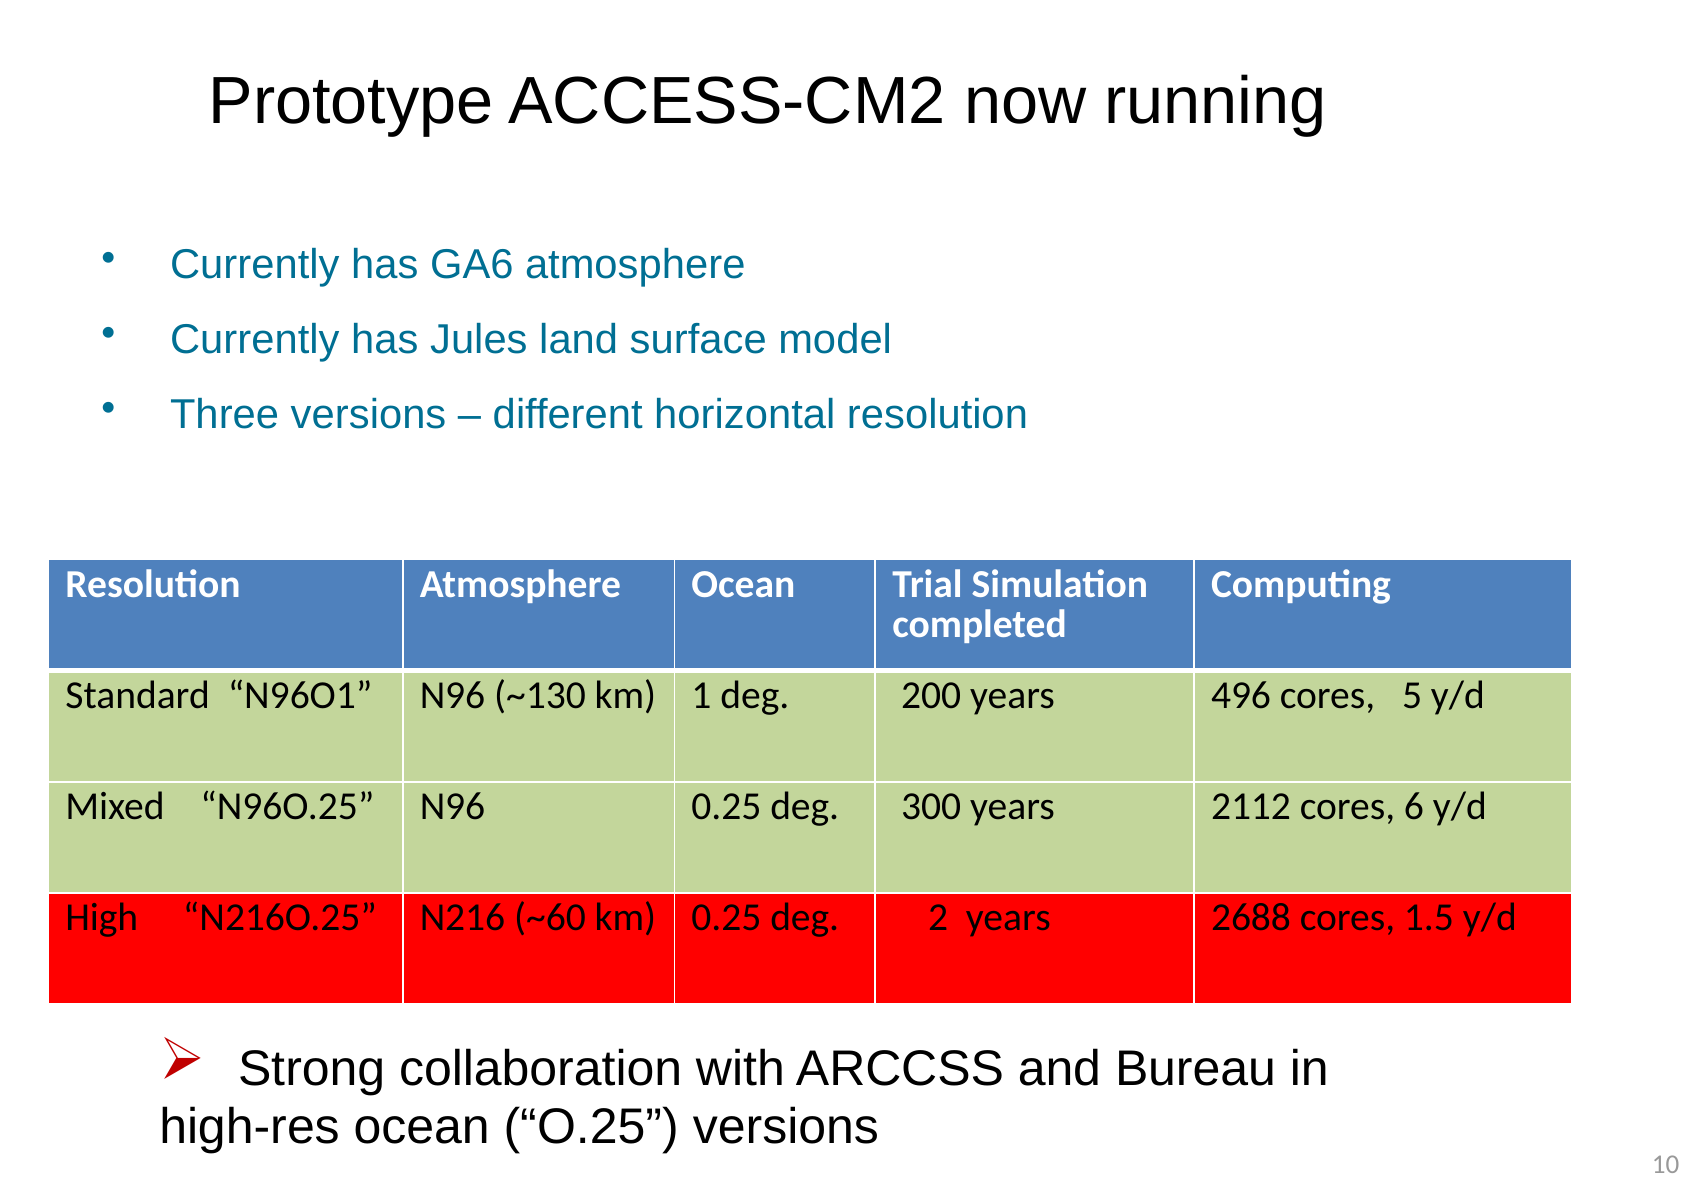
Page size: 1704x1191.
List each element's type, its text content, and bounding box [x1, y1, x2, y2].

table_header Ocean [675, 560, 874, 668]
table_cell 2 years [876, 894, 1193, 996]
text_box Strong collaboration with ARCCSS and Bureau in high-res ocean (“O.25”) versions [142, 996, 1395, 1191]
text_box Currently has GA6 atmosphere Currently has Jules land surface model Three versions – different horizontal resolution [85, 228, 1704, 560]
title Prototype ACCESS-CM2 now running [94, 0, 1442, 194]
table_cell N96 (~130 km) [404, 673, 674, 781]
table_header Computing [1195, 560, 1571, 668]
table_header Atmosphere [404, 560, 674, 668]
table_cell 1 deg. [675, 673, 874, 781]
table_cell 2688 cores, 1.5 y/d [1195, 894, 1571, 1003]
table_cell 2112 cores, 6 y/d [1195, 783, 1571, 892]
table_cell Mixed “N96O.25” [49, 783, 402, 892]
table_header Trial Simulation completed [876, 560, 1193, 668]
table_cell N96 [404, 783, 674, 892]
table_cell Standard “N96O1” [49, 673, 402, 781]
table_cell 496 cores, 5 y/d [1195, 673, 1571, 781]
table_cell 300 years [876, 783, 1193, 892]
table_header Resolution [49, 560, 402, 668]
table_cell N216 (~60 km) [404, 894, 674, 996]
table_cell 0.25 deg. [675, 894, 874, 996]
table_cell 0.25 deg. [675, 783, 874, 892]
table_cell 200 years [876, 673, 1193, 781]
table_cell High “N216O.25” [49, 894, 402, 1003]
text_box 10 [1584, 1138, 1696, 1183]
